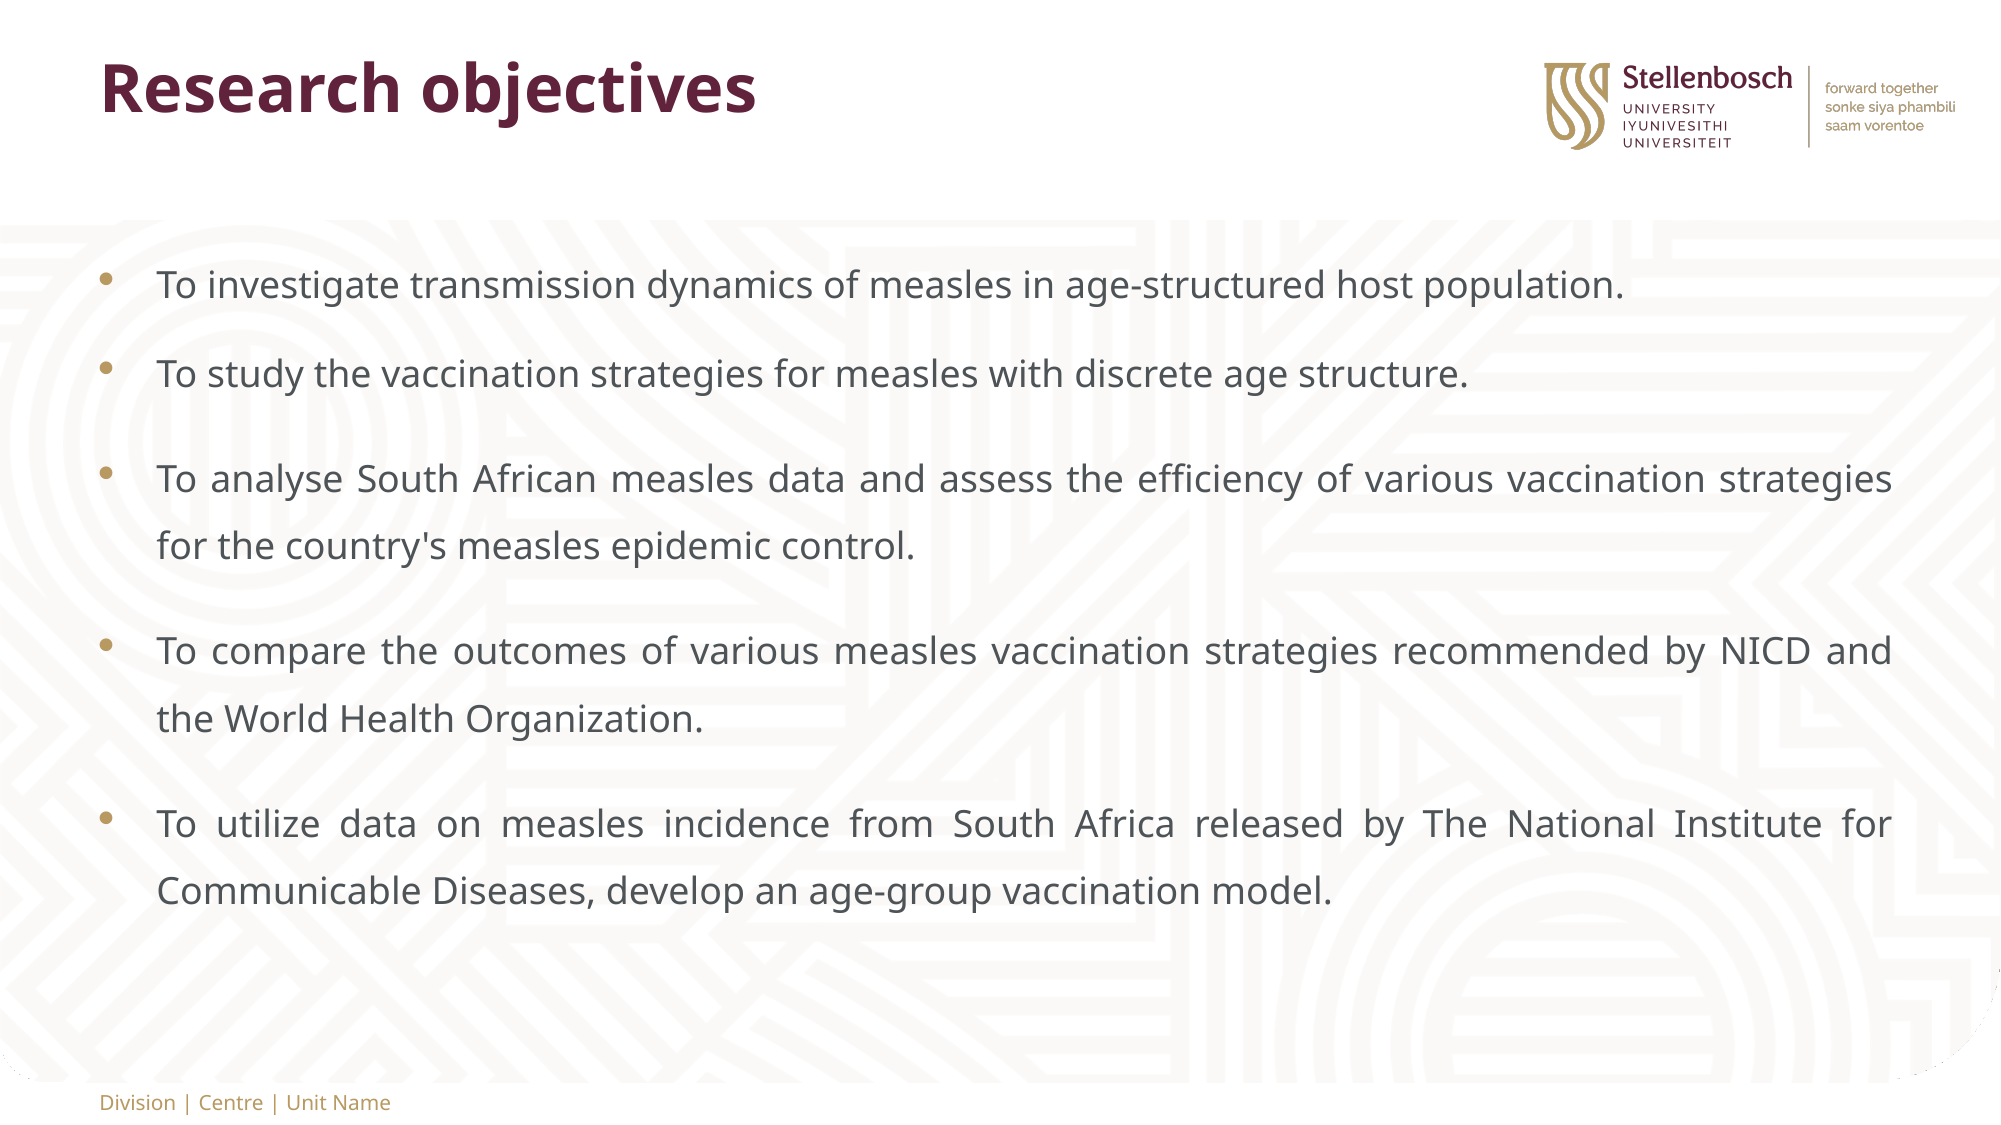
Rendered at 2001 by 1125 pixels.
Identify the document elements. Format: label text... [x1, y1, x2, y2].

picture [1499, 21, 2000, 192]
list To investigate transmission dynamics of measles in age-structured host population. To study the vaccination strategies for measles with discrete age structure. To analyse South African measles data and assess the efficiency of various vaccination strategies for the country's measles epidemic control. To compare the outcomes of various measles vaccination strategies recommended by NICD and the World Health Organization. To utilize data on measles incidence from South Africa released by The National Institute for Communicable Diseases, develop an age-group vaccination model. [85, 231, 1910, 1069]
title Research objectives [85, 47, 1452, 215]
picture [0, 969, 2000, 1125]
